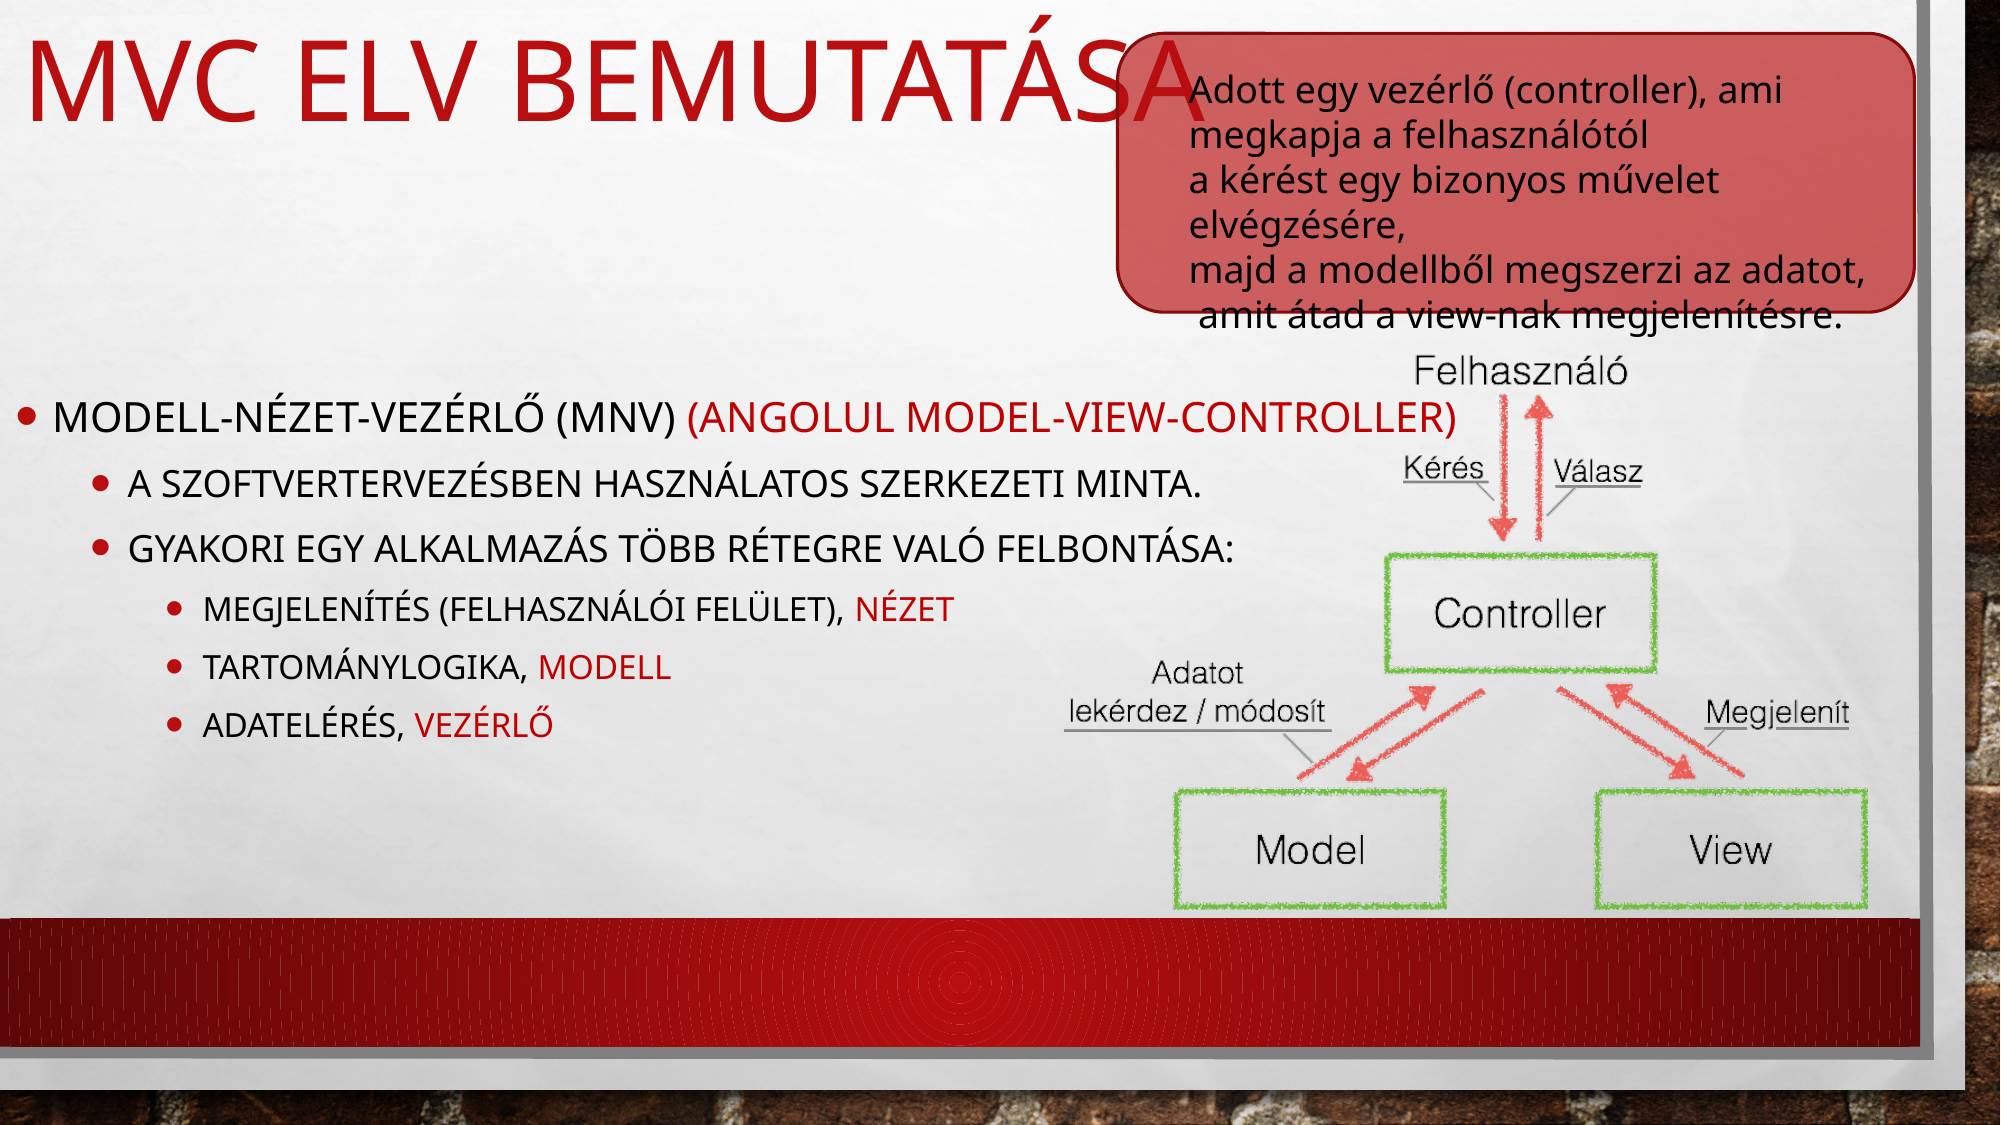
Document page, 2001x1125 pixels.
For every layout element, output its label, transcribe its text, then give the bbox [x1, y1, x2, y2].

picture [0, 0, 2000, 1125]
title Mvc elv bemutatása [7, 0, 1713, 180]
text_box Adott egy vezérlő (controller), ami megkapja a felhasználótól a kérést egy bizonyos művelet elvégzésére, majd a modellből megszerzi az adatot, amit átad a view-nak megjelenítésre. [1173, 58, 1915, 342]
list modell-nézet-vezérlő (MNV) (angolul model-view-controller) a szoftvertervezésben használatos szerkezeti minta. Gyakori egy alkalmazás több rétegre való felbontása: megjelenítés (felhasználói felület), nÉZET Tartománylogika, mODELL Adatelérés, VEZÉRLŐ [0, 290, 1173, 835]
text_box [1115, 31, 1911, 314]
